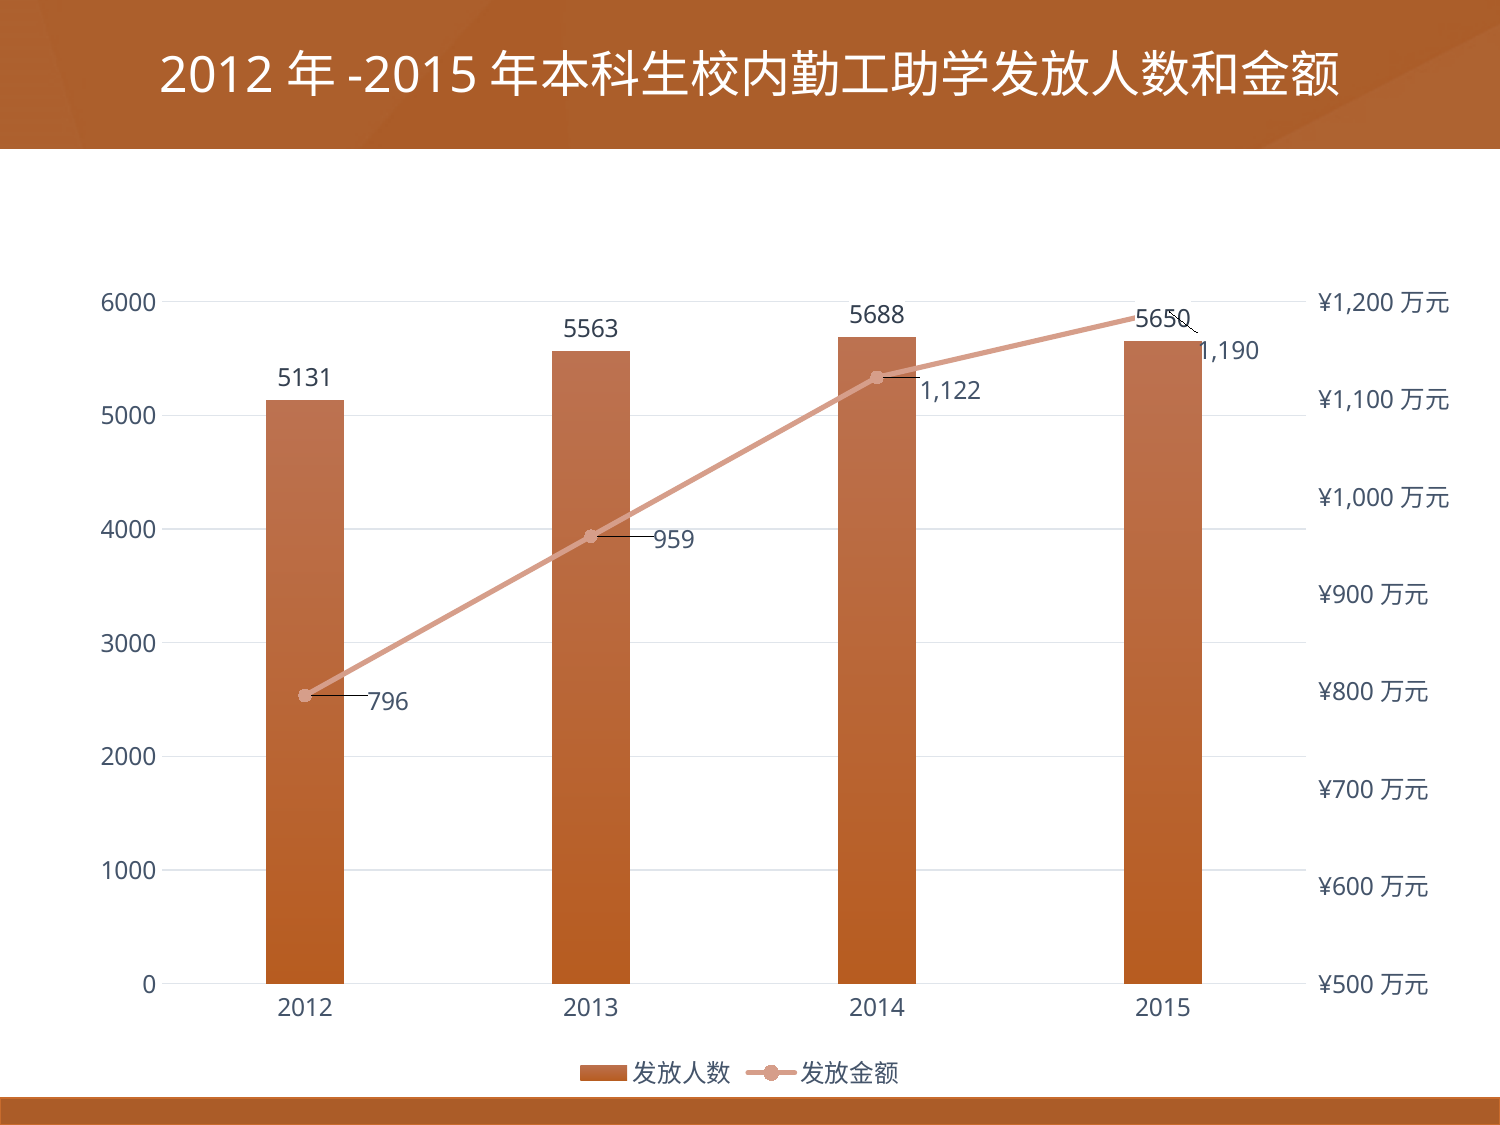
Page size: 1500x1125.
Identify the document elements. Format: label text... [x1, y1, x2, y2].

chart [41, 148, 1457, 1097]
text_box 2012年-2015年本科生校内勤工助学发放人数和金额 [123, 41, 1377, 111]
text_box [18, 60, 1500, 240]
